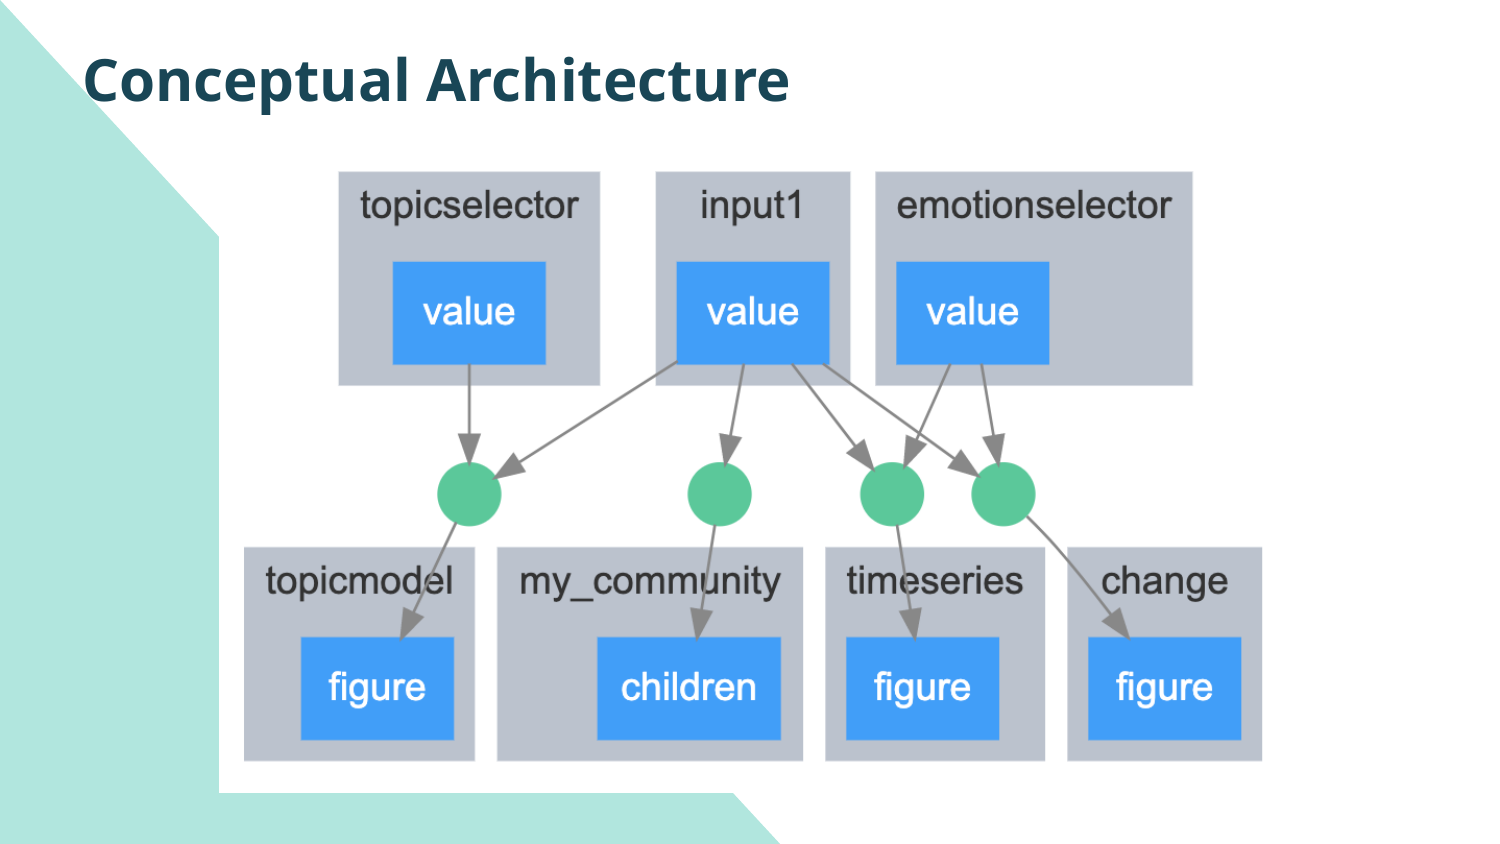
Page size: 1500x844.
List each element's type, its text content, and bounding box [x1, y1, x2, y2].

title Conceptual Architecture [67, 28, 1335, 123]
picture [219, 144, 1281, 793]
